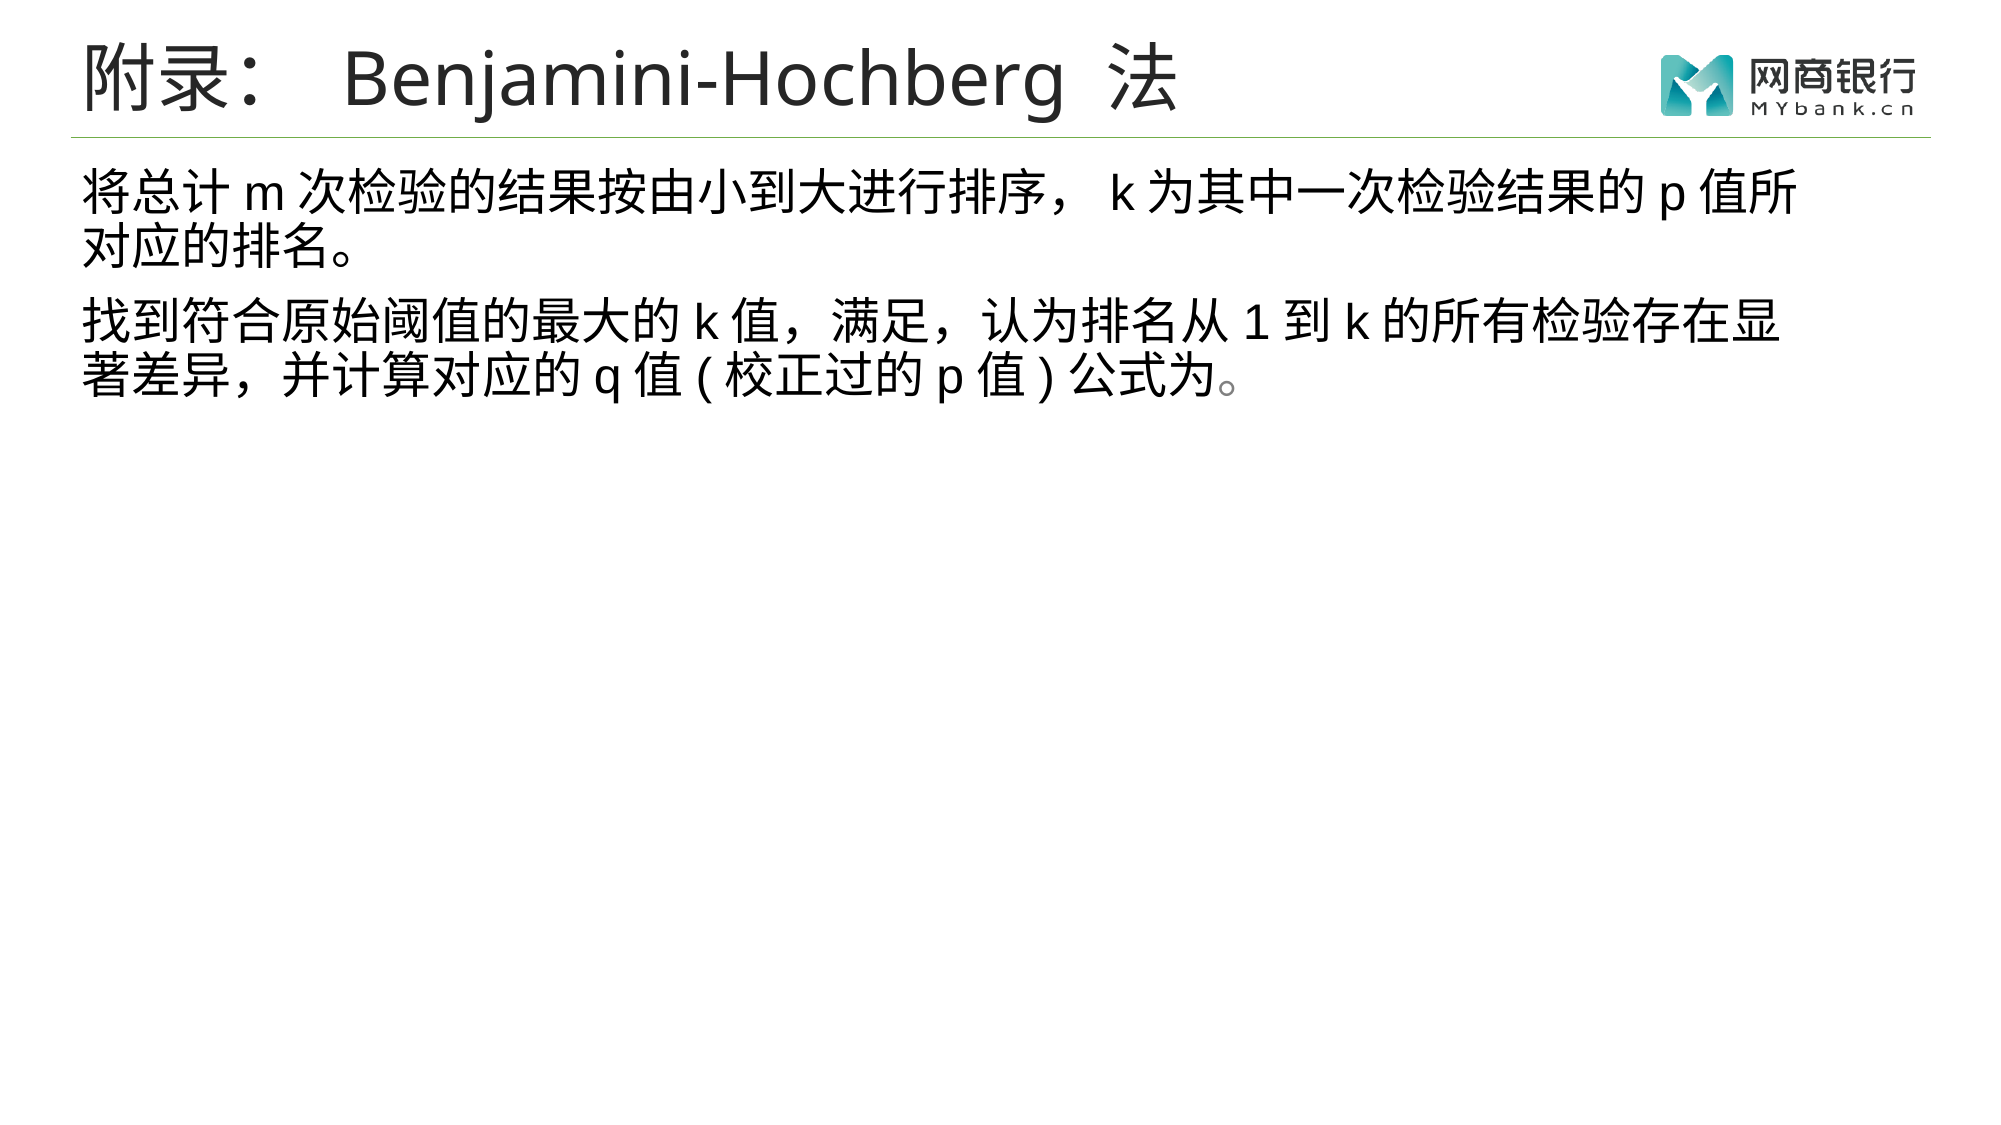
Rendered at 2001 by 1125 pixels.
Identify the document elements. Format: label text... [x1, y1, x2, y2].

picture [1661, 55, 1915, 116]
title 附录： Benjamini-Hochberg 法 [70, 26, 1389, 128]
